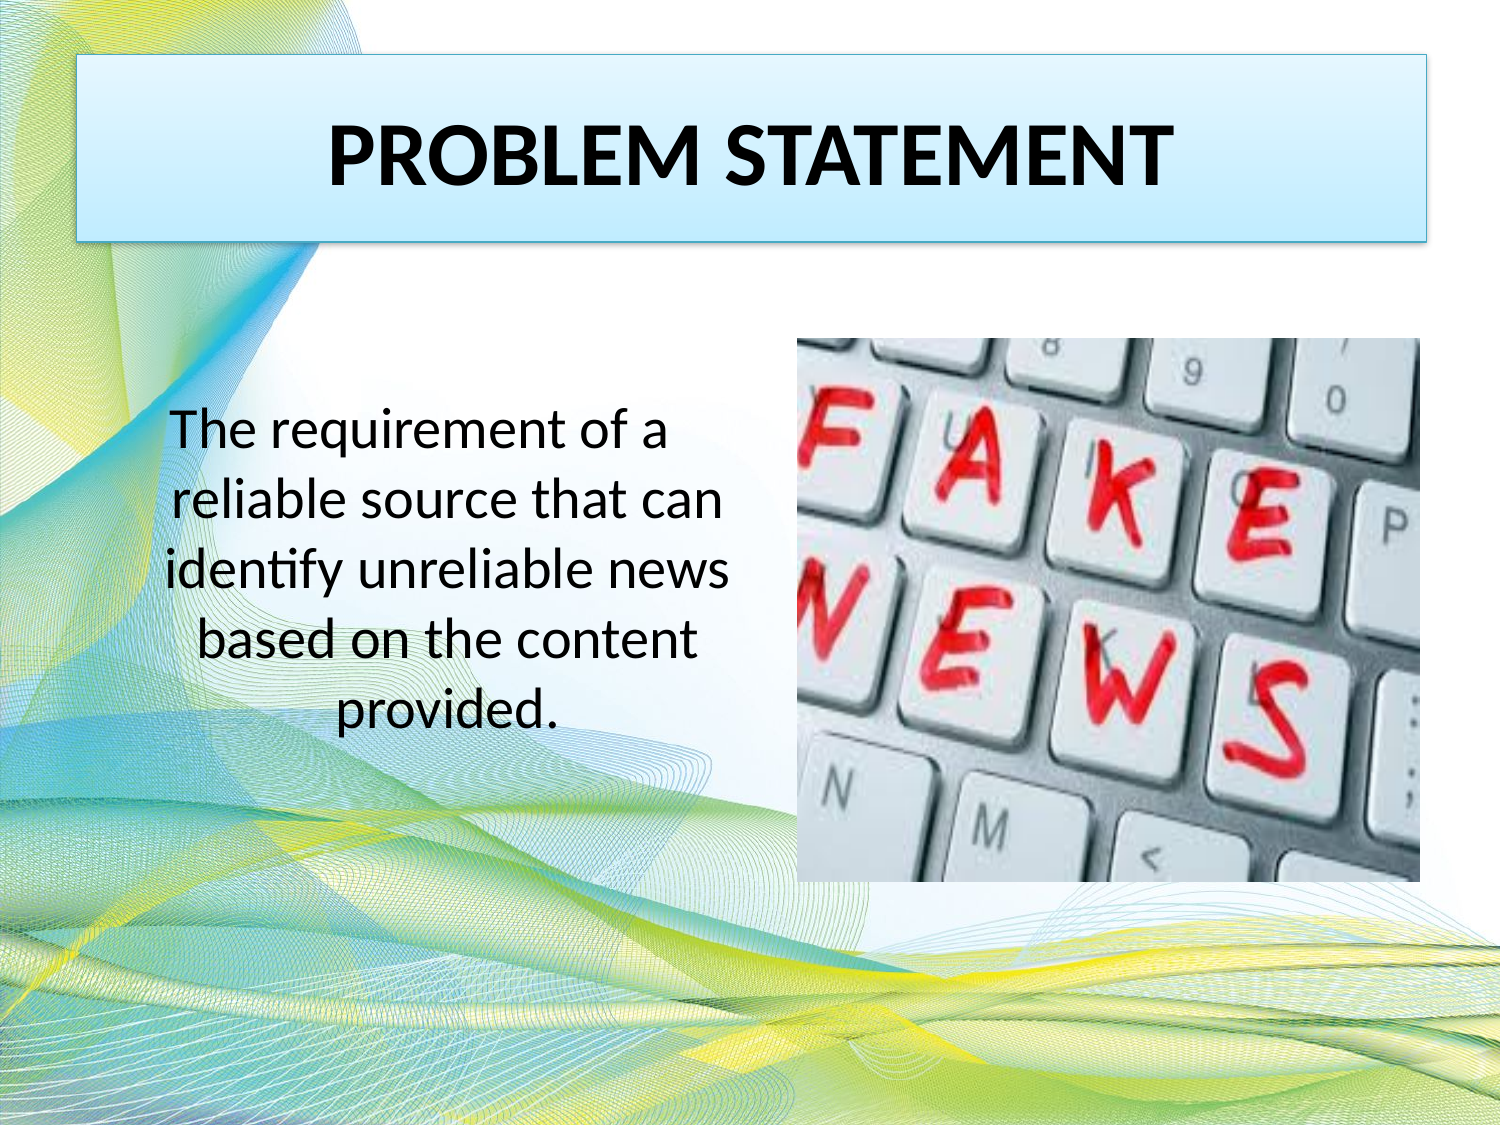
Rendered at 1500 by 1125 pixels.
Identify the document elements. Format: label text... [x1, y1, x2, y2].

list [796, 337, 1420, 882]
picture [0, 0, 1500, 1125]
title PROBLEM STATEMENT [76, 54, 1427, 243]
list The requirement of a reliable source that can identify unreliable news based on the content provided. [88, 382, 751, 1125]
